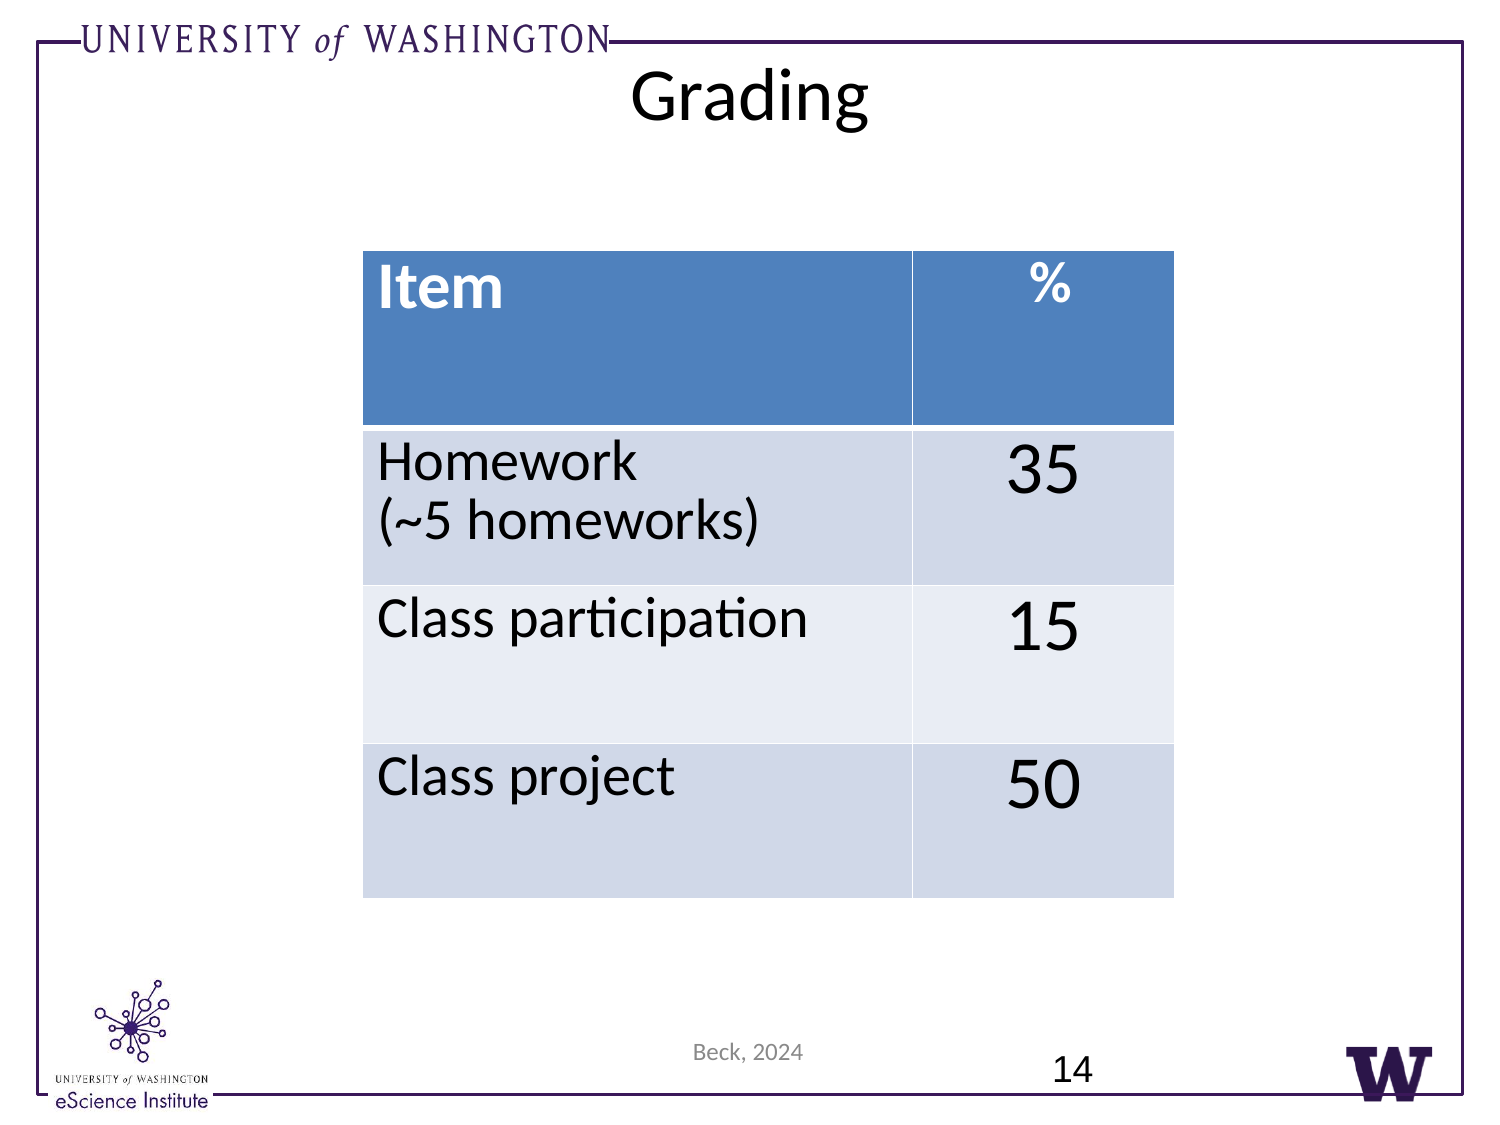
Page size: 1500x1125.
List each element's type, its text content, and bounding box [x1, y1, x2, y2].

picture [1339, 1041, 1438, 1093]
table_cell 50 [913, 744, 1174, 898]
picture [81, 24, 609, 37]
table_header % [913, 251, 1174, 425]
picture [1339, 1096, 1438, 1107]
table_cell Homework (~5 homeworks) [363, 431, 912, 585]
text_box 14 [1037, 1037, 1325, 1098]
picture [48, 978, 213, 1113]
footer Beck, 2024 [510, 1027, 986, 1088]
table_header Item [363, 251, 912, 425]
table_cell 35 [913, 431, 1174, 585]
text_box Grading [74, 37, 1425, 175]
table_cell Class project [363, 744, 912, 898]
table_cell 15 [913, 586, 1174, 743]
table_cell Class participation [363, 586, 912, 743]
